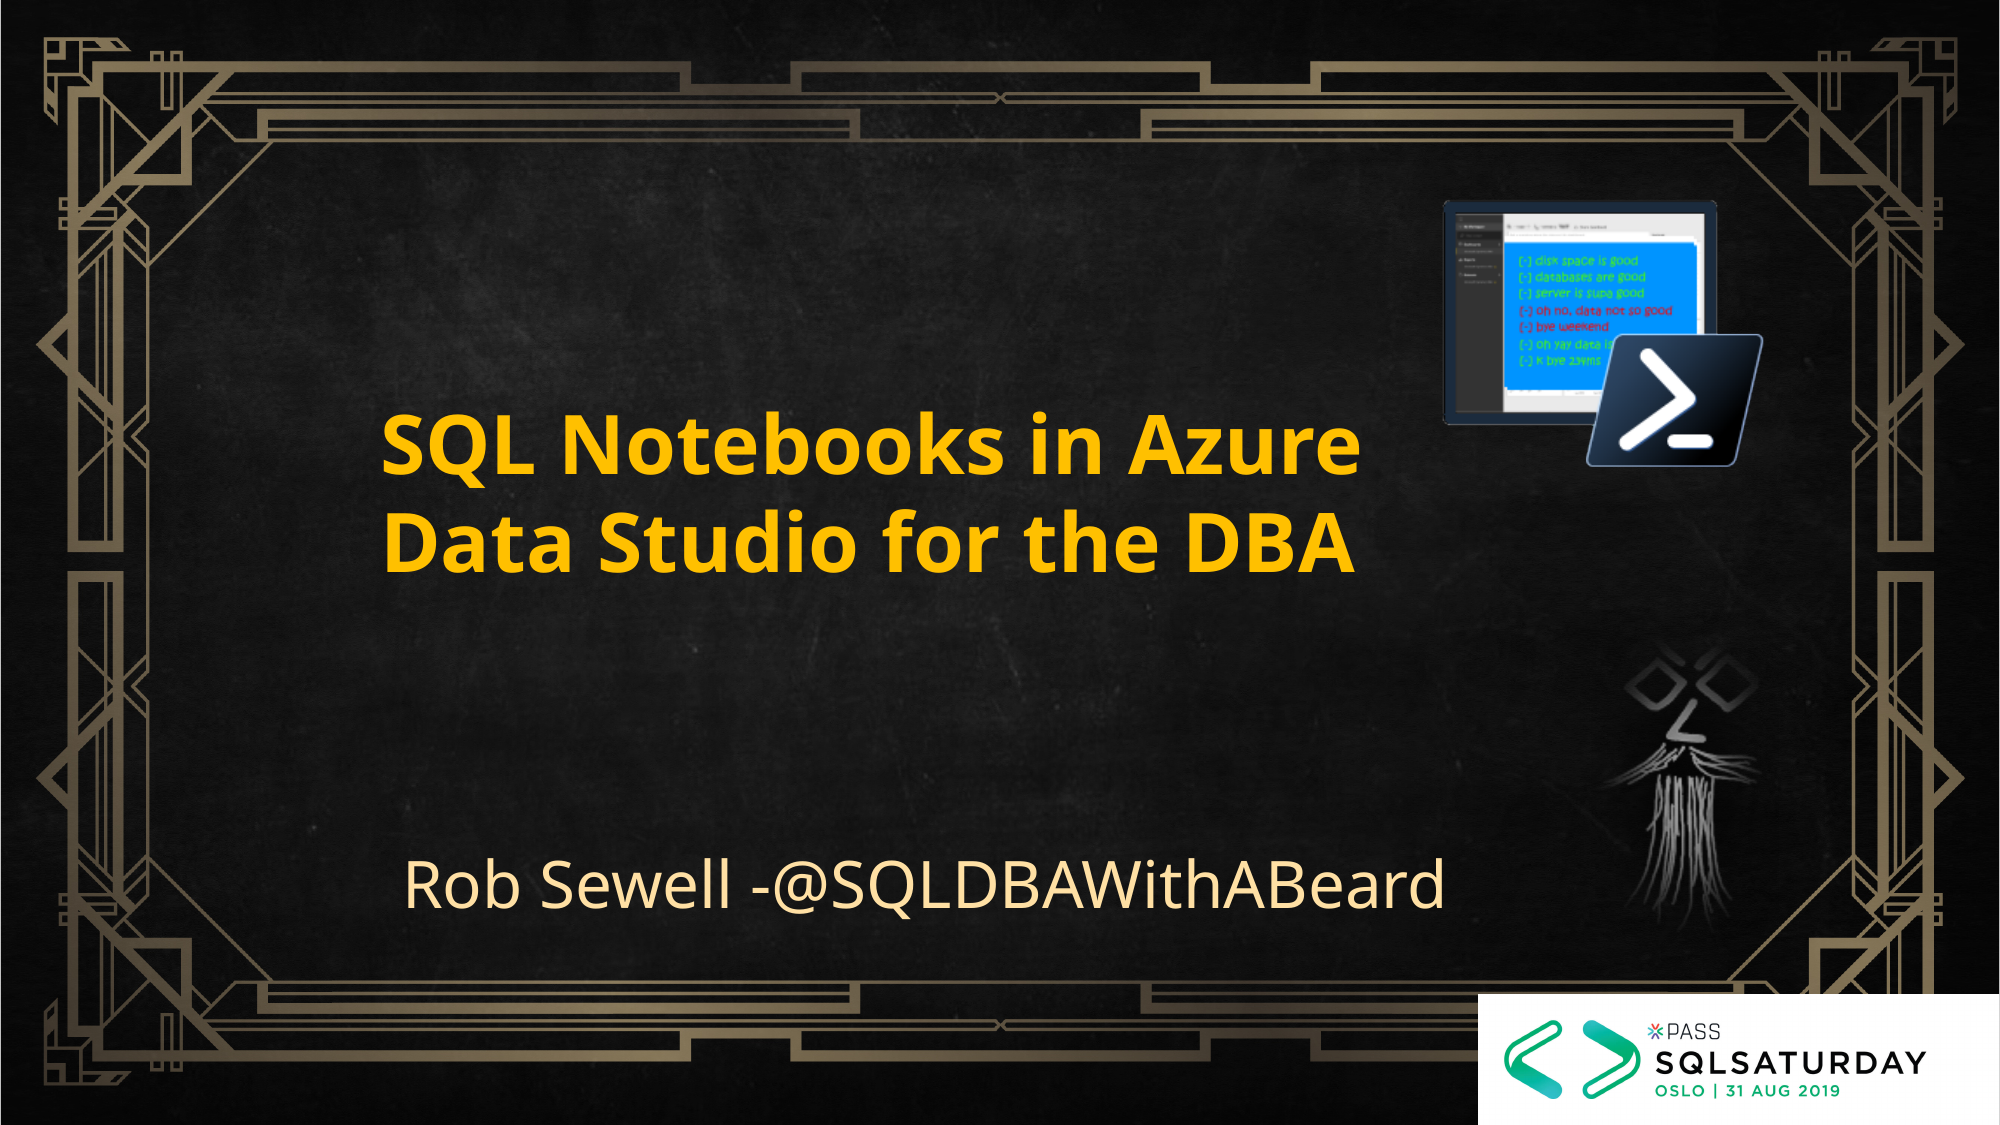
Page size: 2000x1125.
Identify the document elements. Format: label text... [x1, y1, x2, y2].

picture [0, 0, 2000, 1125]
text_box Rob Sewell -@SQLDBAWithABeard [387, 835, 1579, 929]
text_box SQL Notebooks in Azure Data Studio for the DBA [365, 384, 1498, 597]
